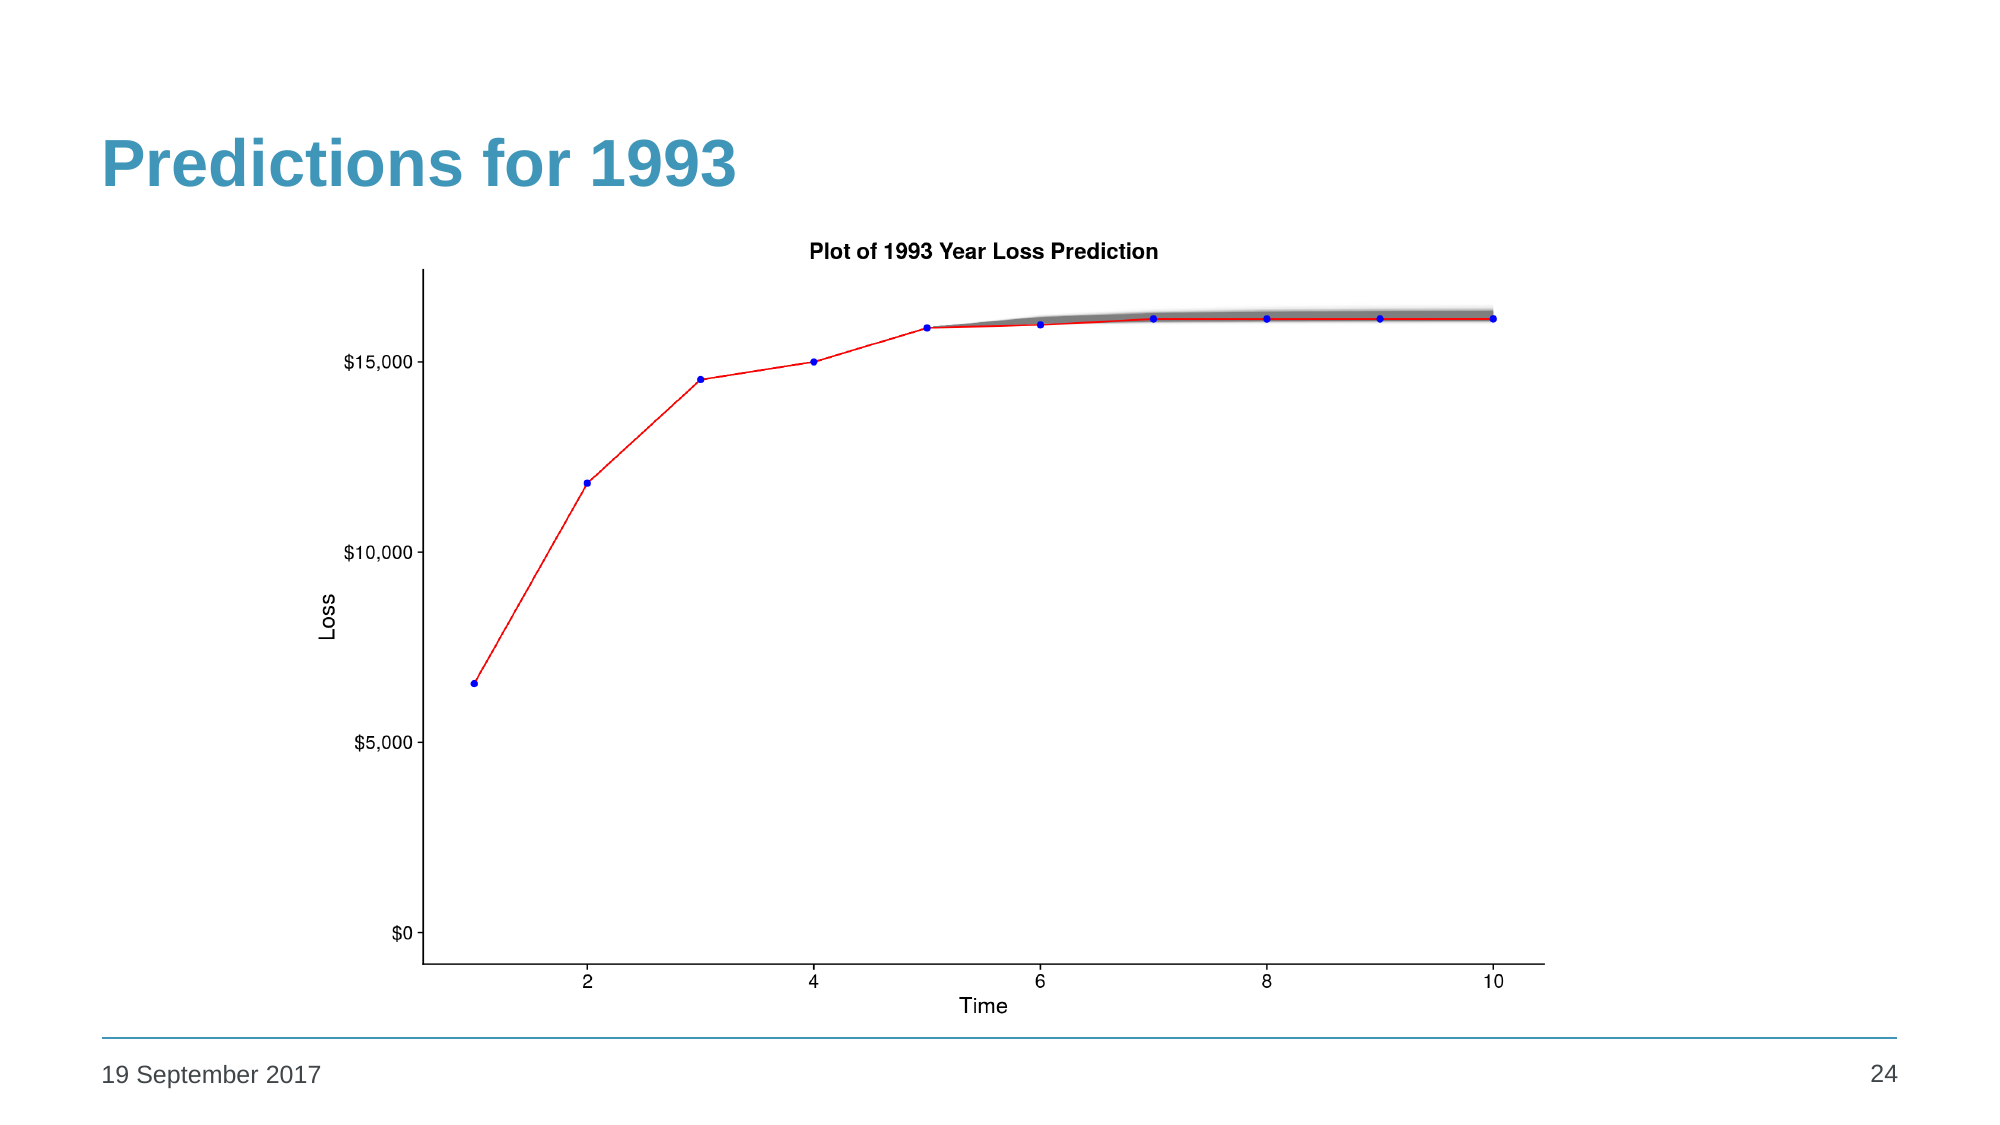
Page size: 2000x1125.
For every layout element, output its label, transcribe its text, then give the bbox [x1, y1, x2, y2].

picture [302, 231, 1556, 1029]
title Predictions for 1993 [86, 66, 1900, 254]
slide_number ‹#› [1771, 1050, 1914, 1106]
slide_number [86, 1051, 528, 1106]
